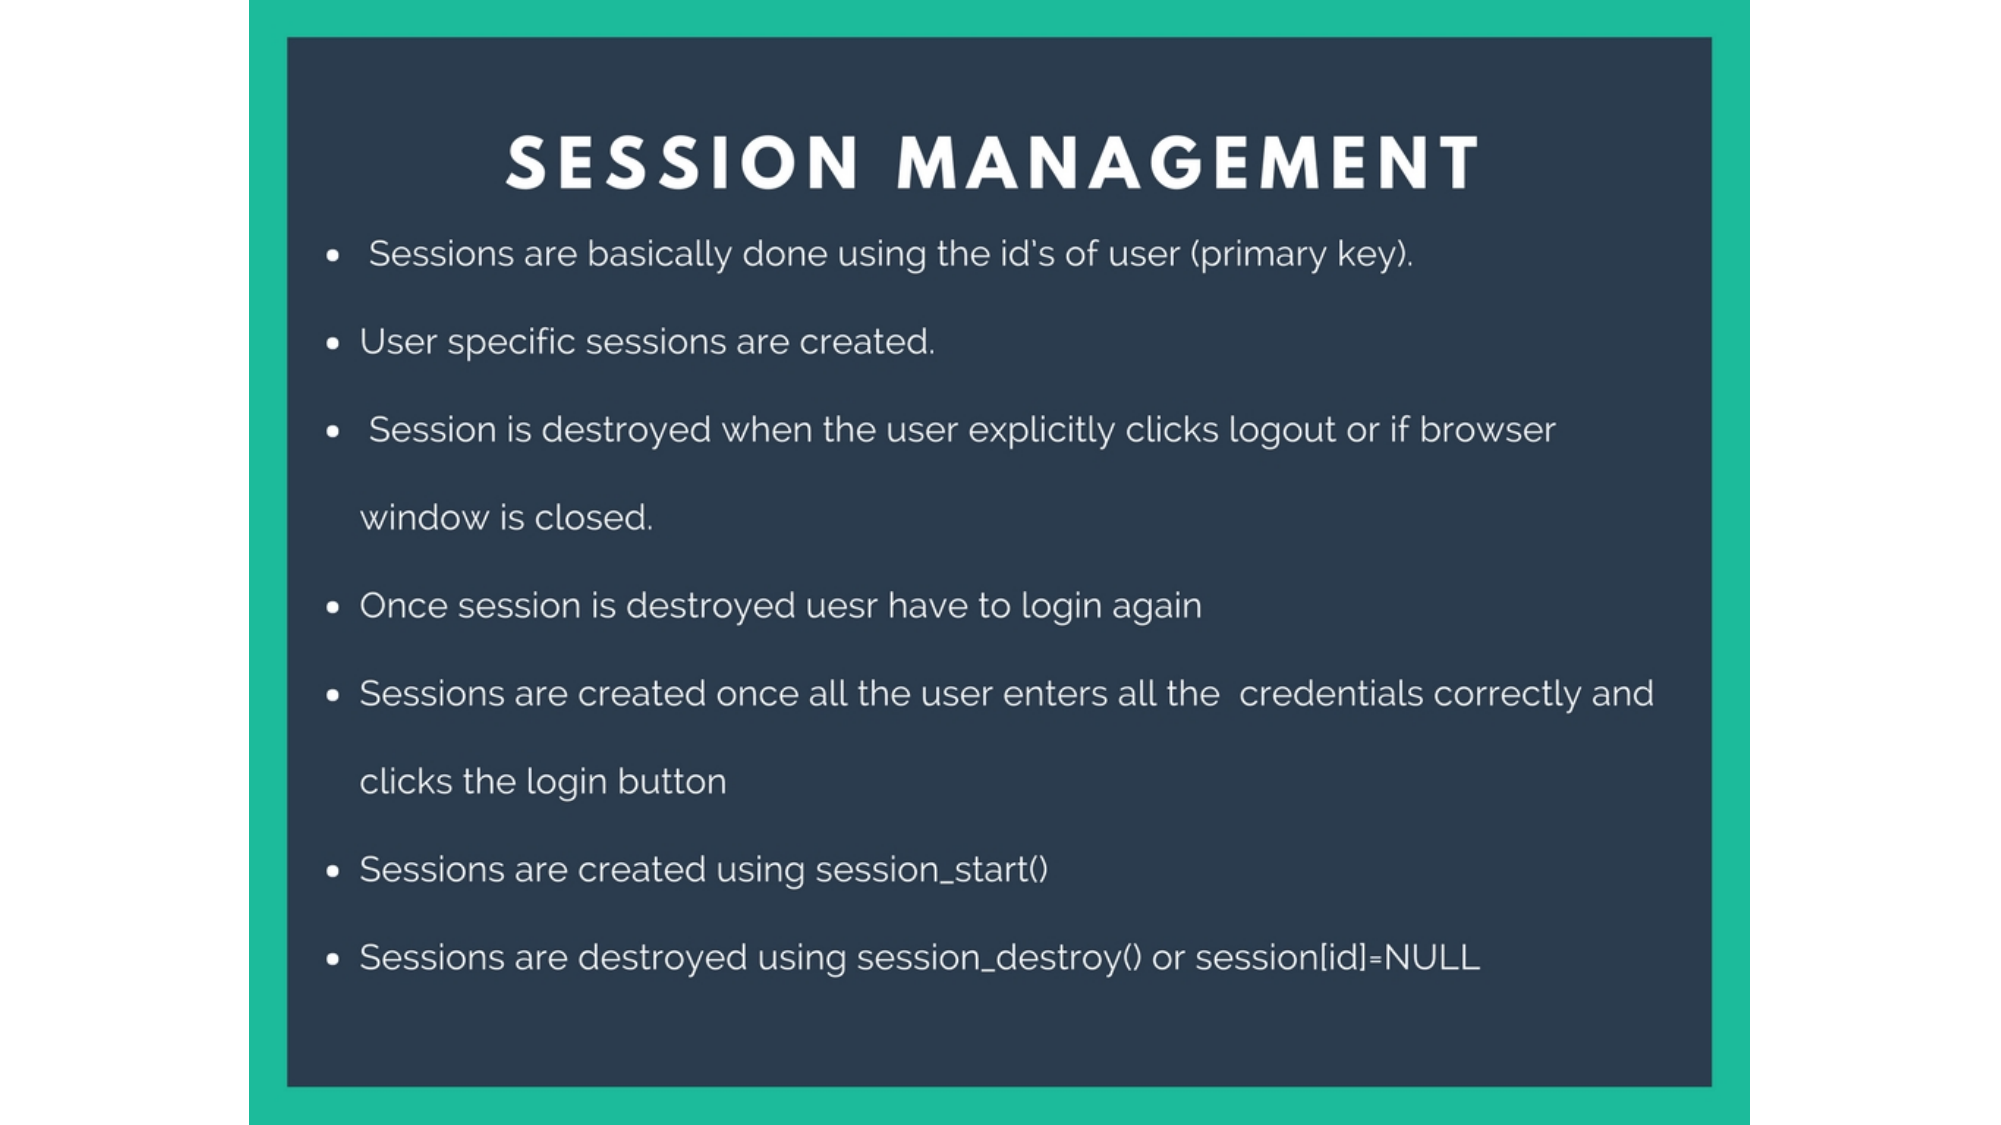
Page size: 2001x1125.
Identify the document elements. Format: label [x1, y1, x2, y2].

picture [249, 0, 1750, 1125]
